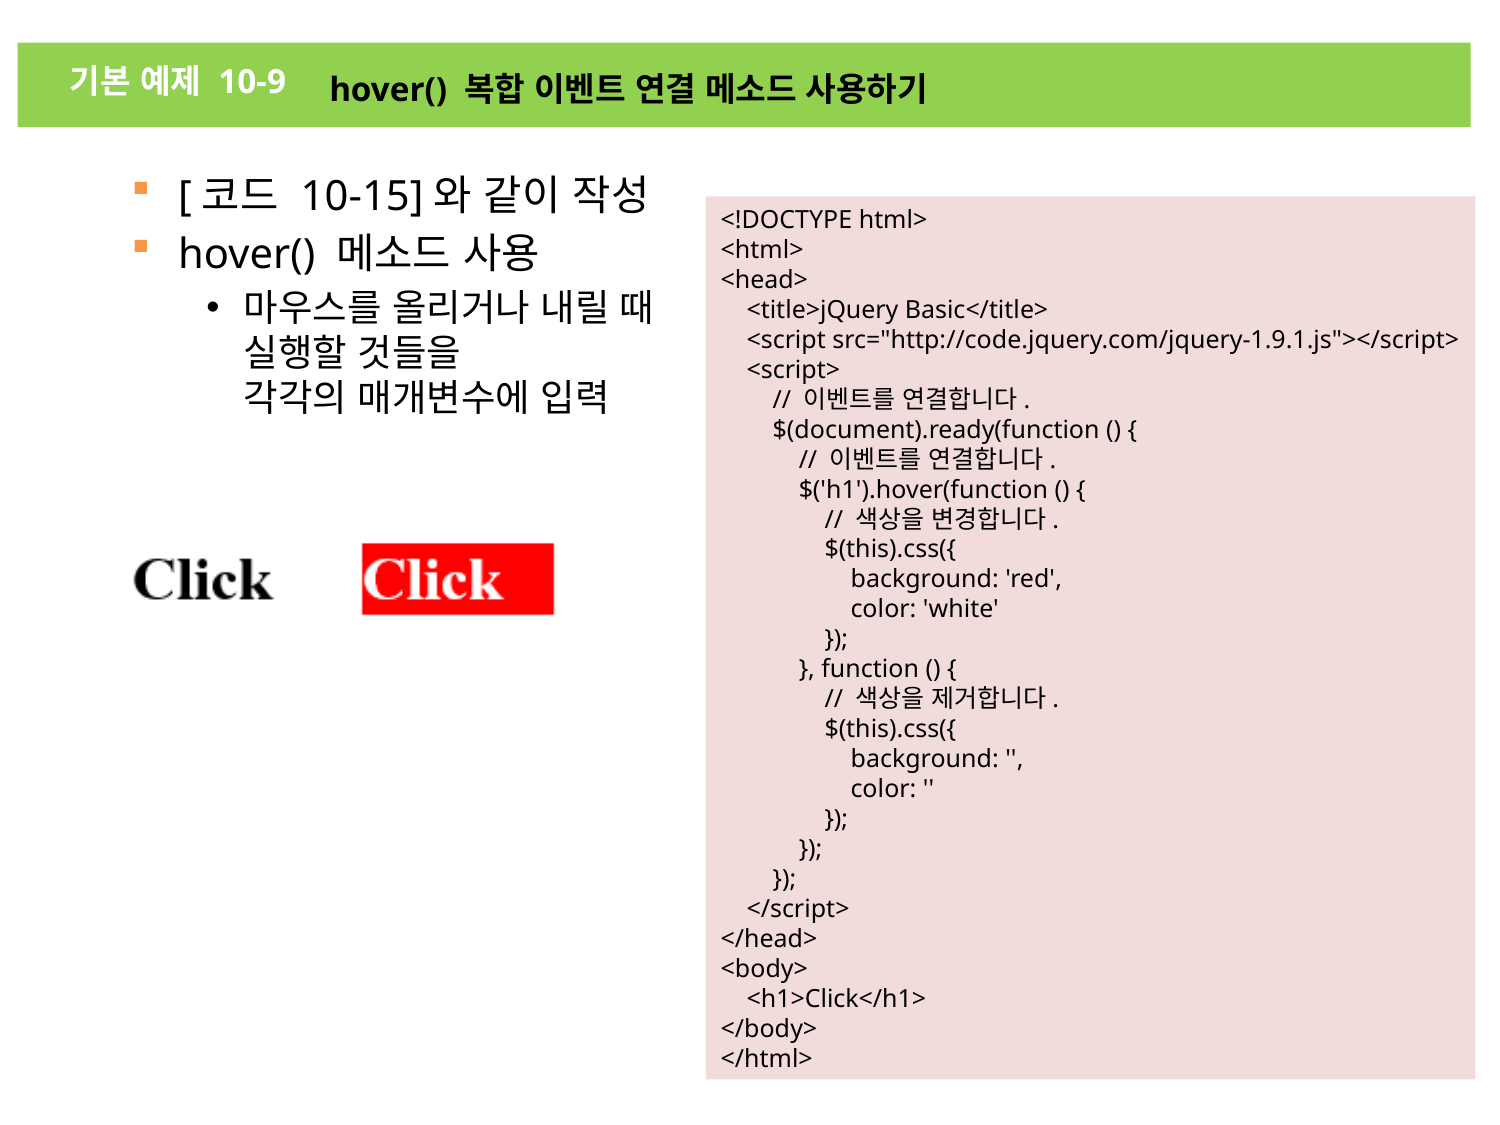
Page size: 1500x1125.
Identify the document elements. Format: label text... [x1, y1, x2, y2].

list [코드 10-15]와 같이 작성 hover() 메소드 사용 마우스를 올리거나 내릴 때 실행할 것들을 각각의 매개변수에 입력 [41, 160, 1473, 1083]
list 기본 예제 10-9 [24, 52, 302, 114]
text_box hover() 복합 이벤트 연결 메소드 사용하기 [305, 54, 1418, 122]
text_box ﻿<!DOCTYPE html> <html> <head> <title>jQuery Basic</title> <script src="http://code.jquery.com/jquery-1.9.1.js"></script> <script> // 이벤트를 연결합니다. $(document).ready(function () { // 이벤트를 연결합니다. $('h1').hover(function () { // 색상을 변경합니다. $(this).css({ background: 'red', color: 'white' }); }, function () { // 색상을 제거합니다. $(this).css({ background: '', color: '' }); }); }); </script> </head> <body> <h1>Click</h1> </body> </html> [705, 196, 1476, 1080]
picture [123, 538, 562, 622]
